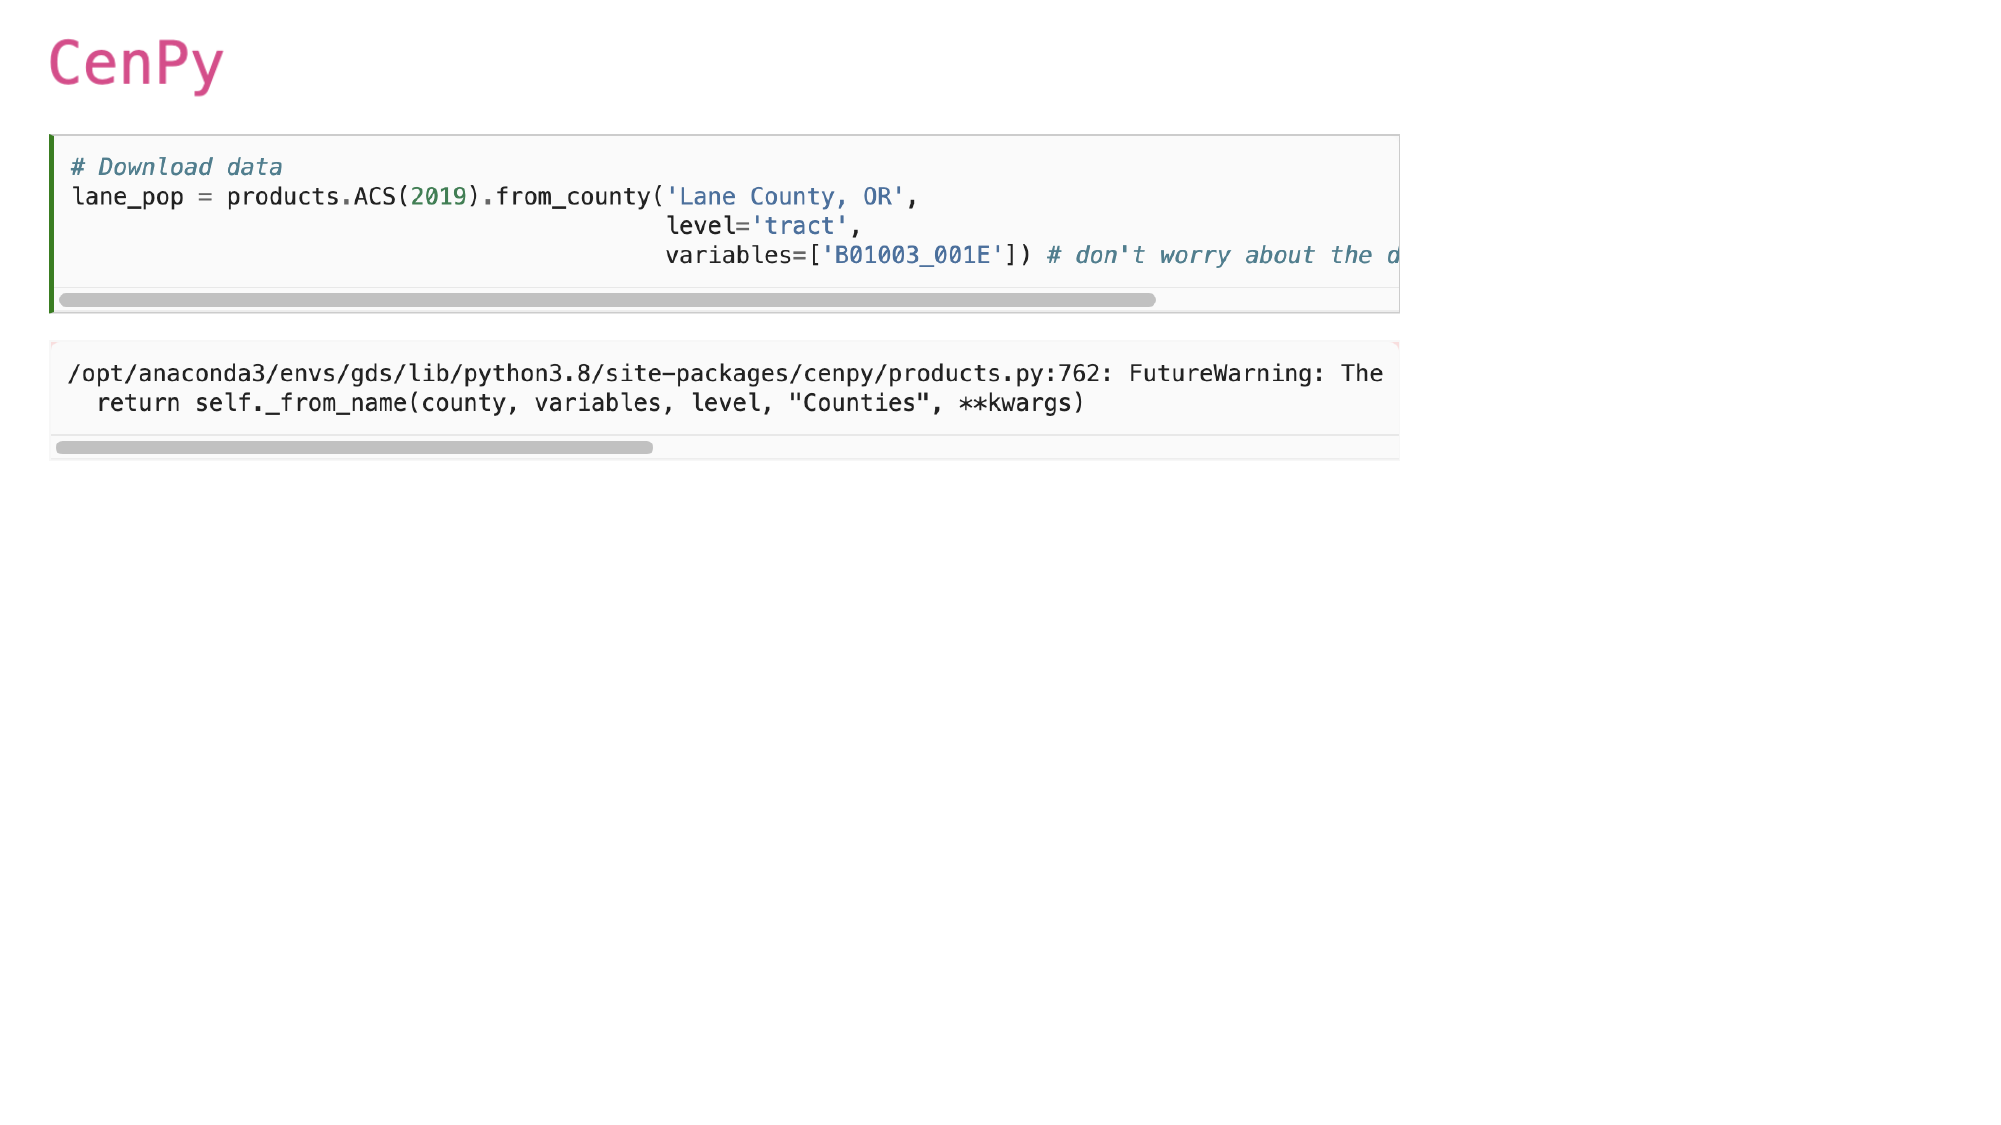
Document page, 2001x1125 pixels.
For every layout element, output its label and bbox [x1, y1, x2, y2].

picture [12, 0, 1822, 468]
